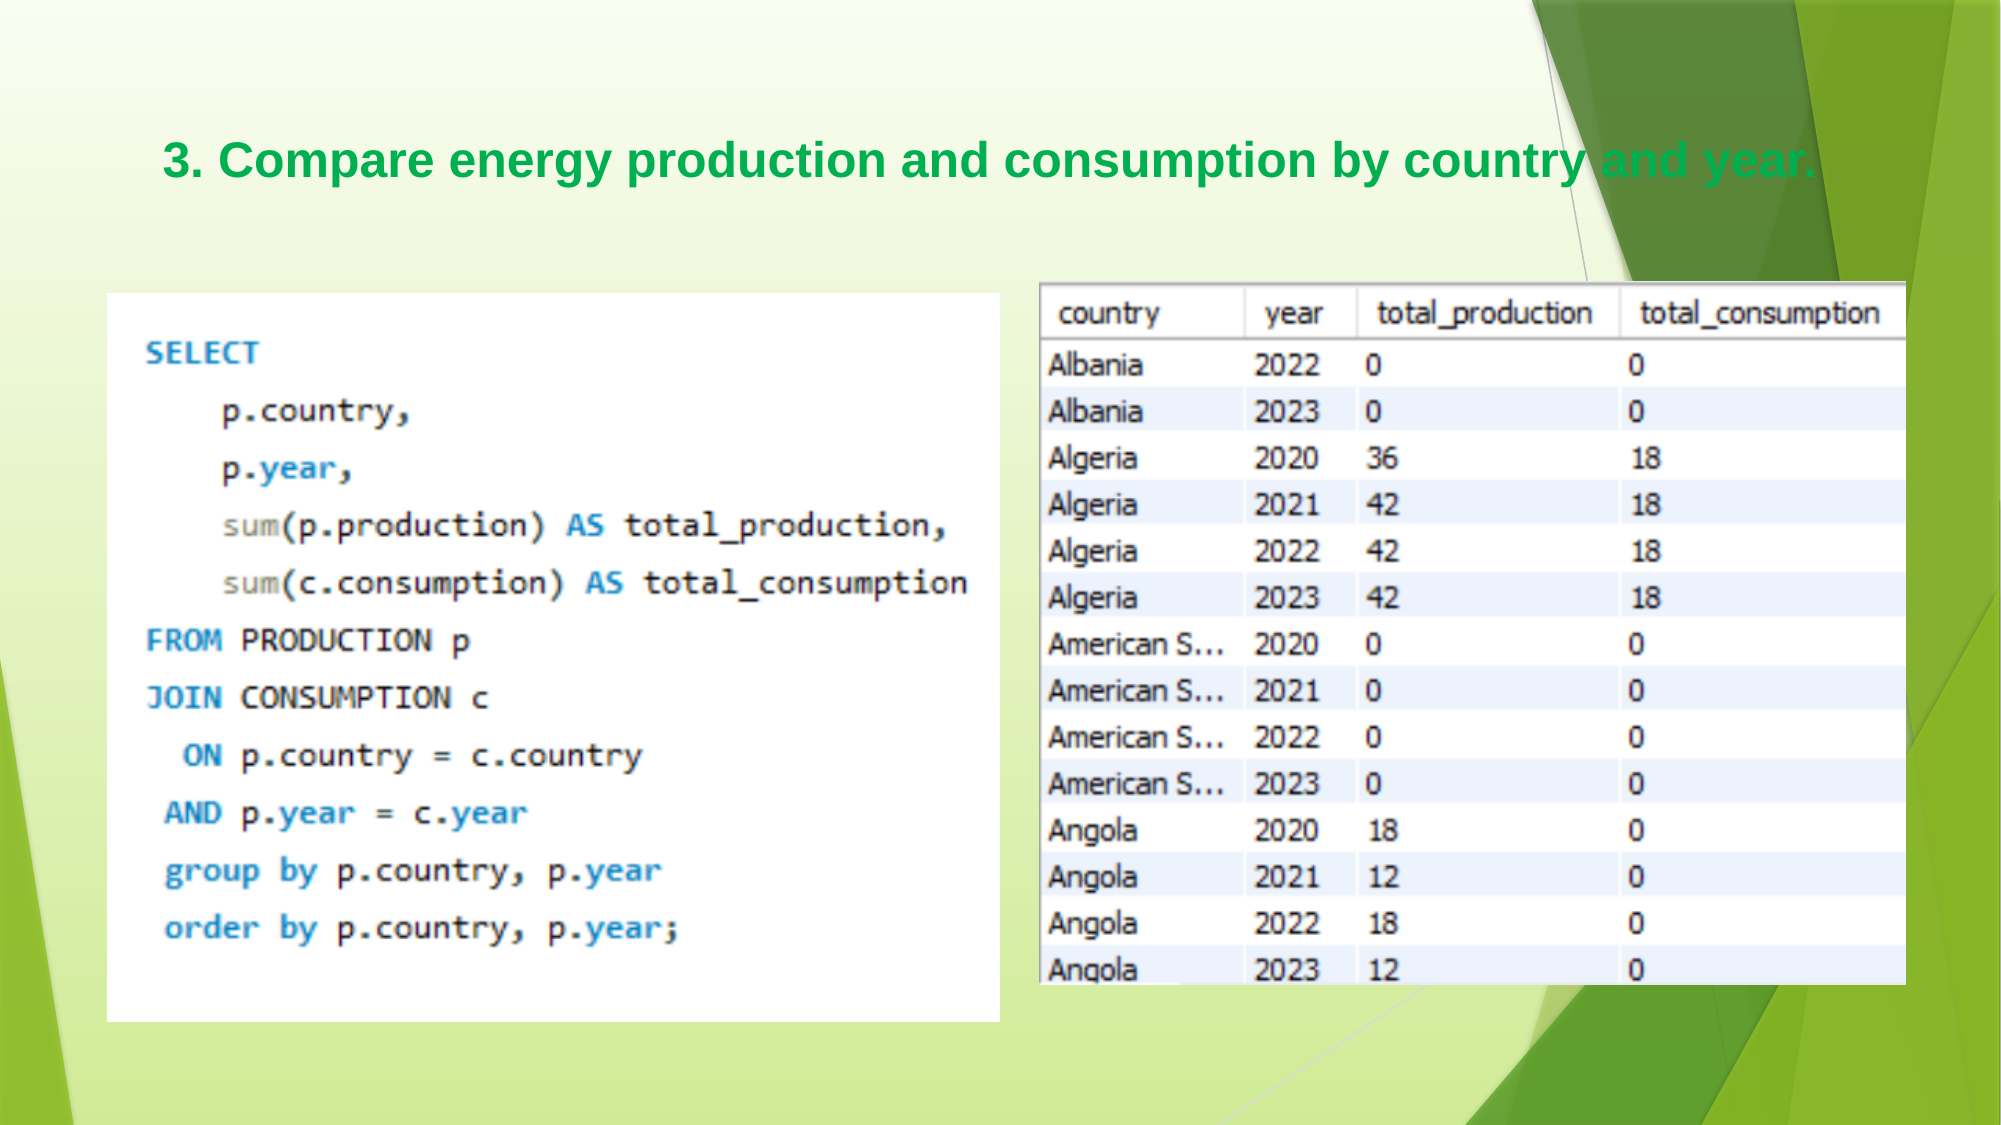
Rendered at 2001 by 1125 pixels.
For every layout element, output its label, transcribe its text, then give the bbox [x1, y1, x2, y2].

picture [107, 292, 1001, 1022]
text_box 3. Compare energy production and consumption by country and year. [74, 120, 1892, 196]
picture [1038, 281, 1906, 986]
